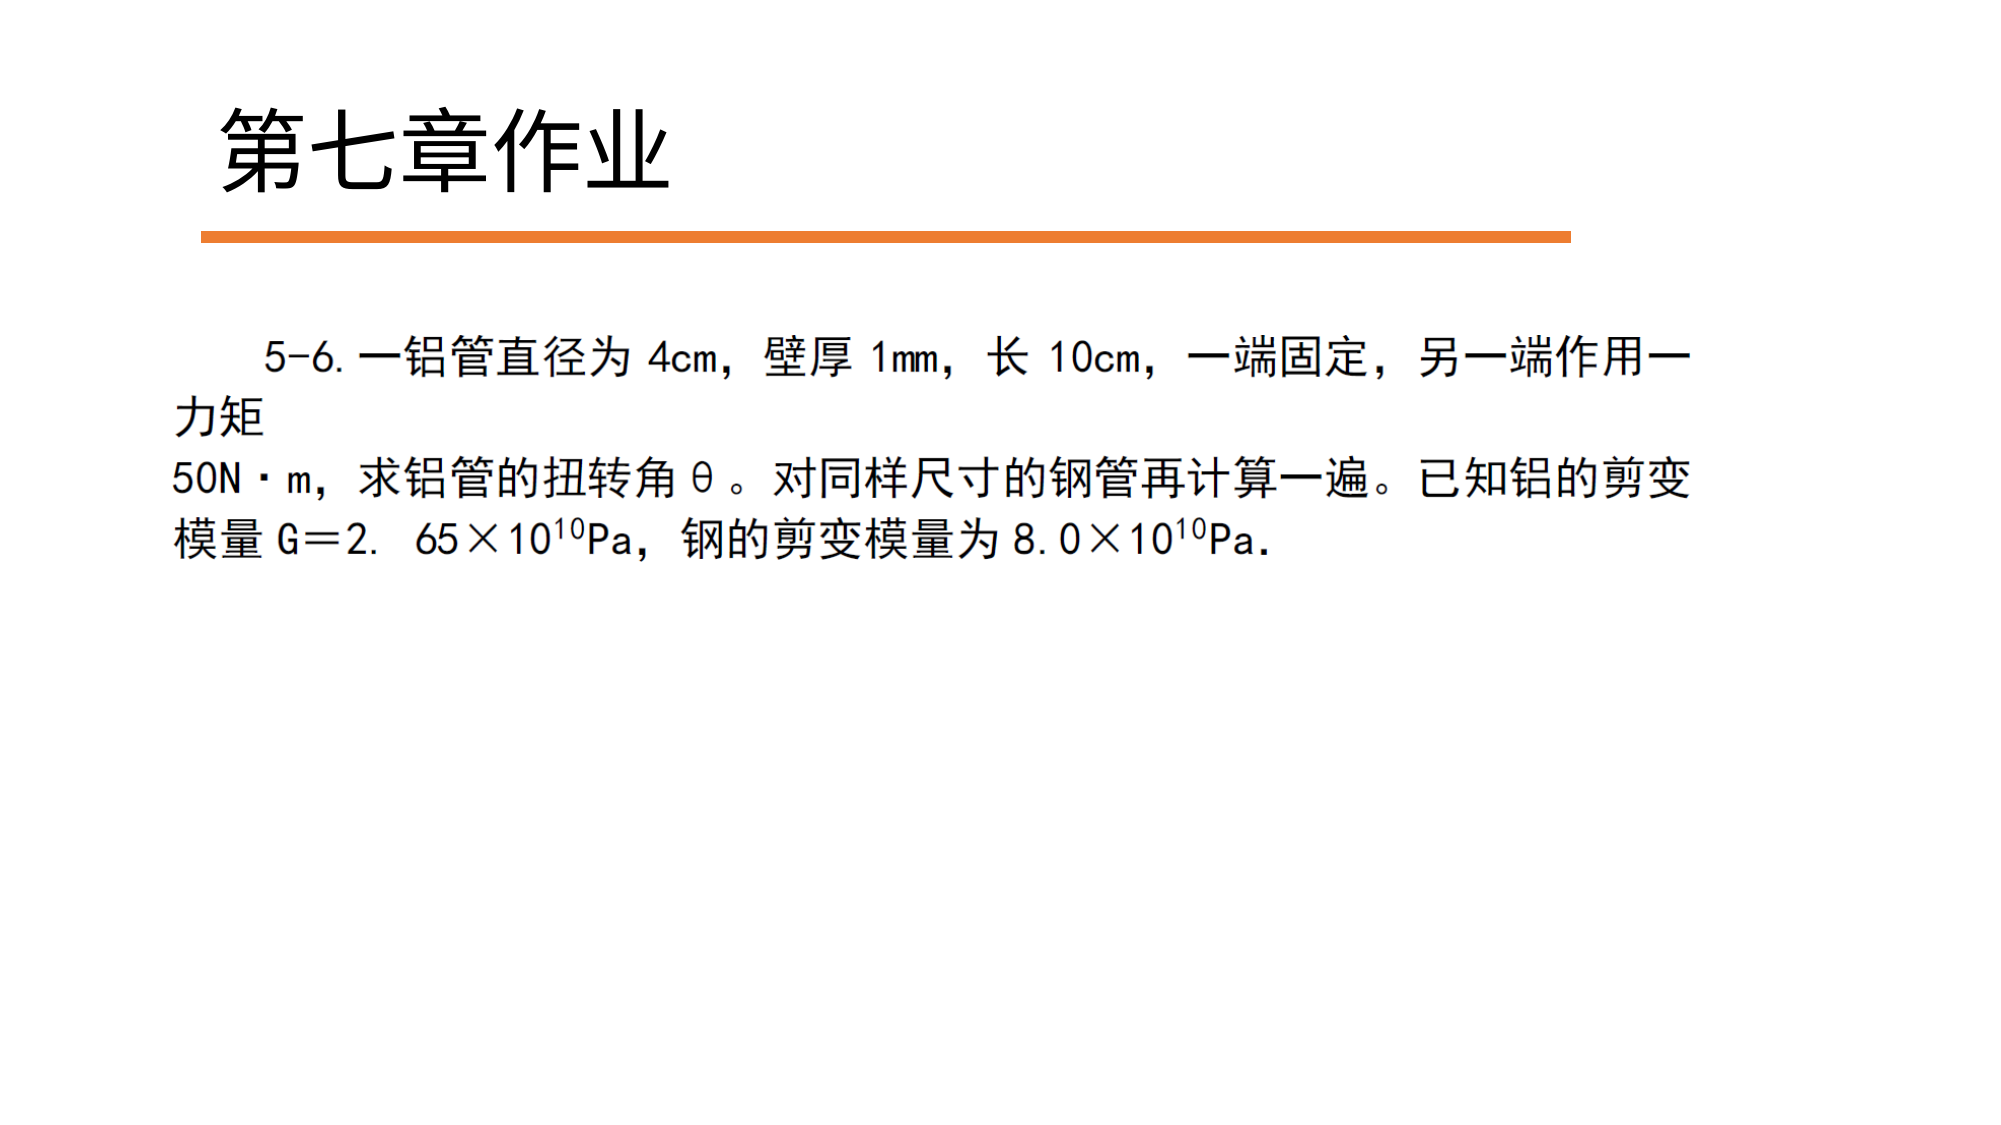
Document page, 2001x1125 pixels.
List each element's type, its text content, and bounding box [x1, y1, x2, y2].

picture [163, 335, 1697, 563]
title 第七章作业 [201, 47, 1926, 265]
